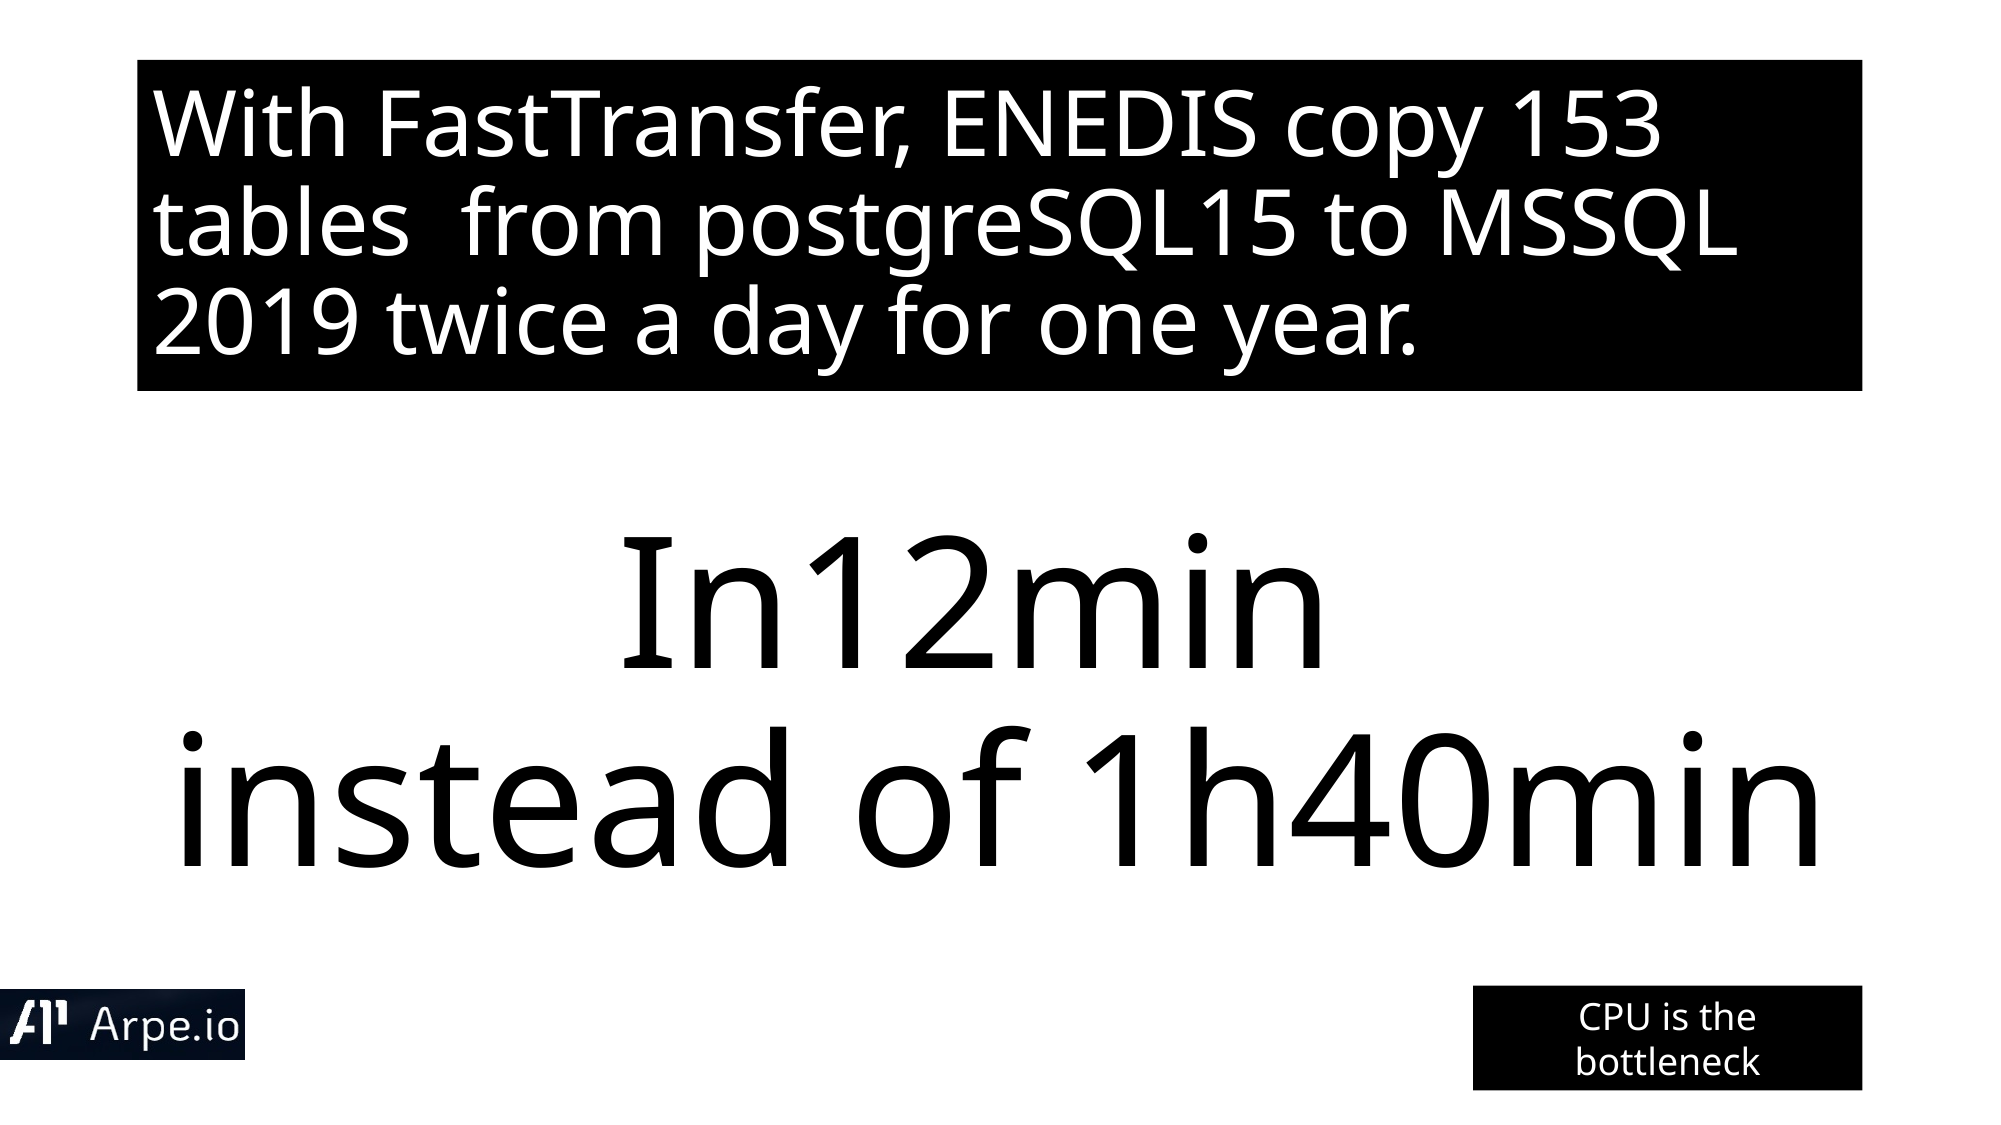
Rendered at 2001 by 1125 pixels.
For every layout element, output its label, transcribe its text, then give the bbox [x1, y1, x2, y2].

title With FastTransfer, ENEDIS copy 153 tables from postgreSQL15 to MSSQL 2019 twice a day for one year. [137, 59, 1863, 391]
text_box CPU is the bottleneck [1473, 985, 1863, 1091]
list In12min instead of 1h40min [137, 502, 1863, 914]
picture [0, 989, 246, 1061]
